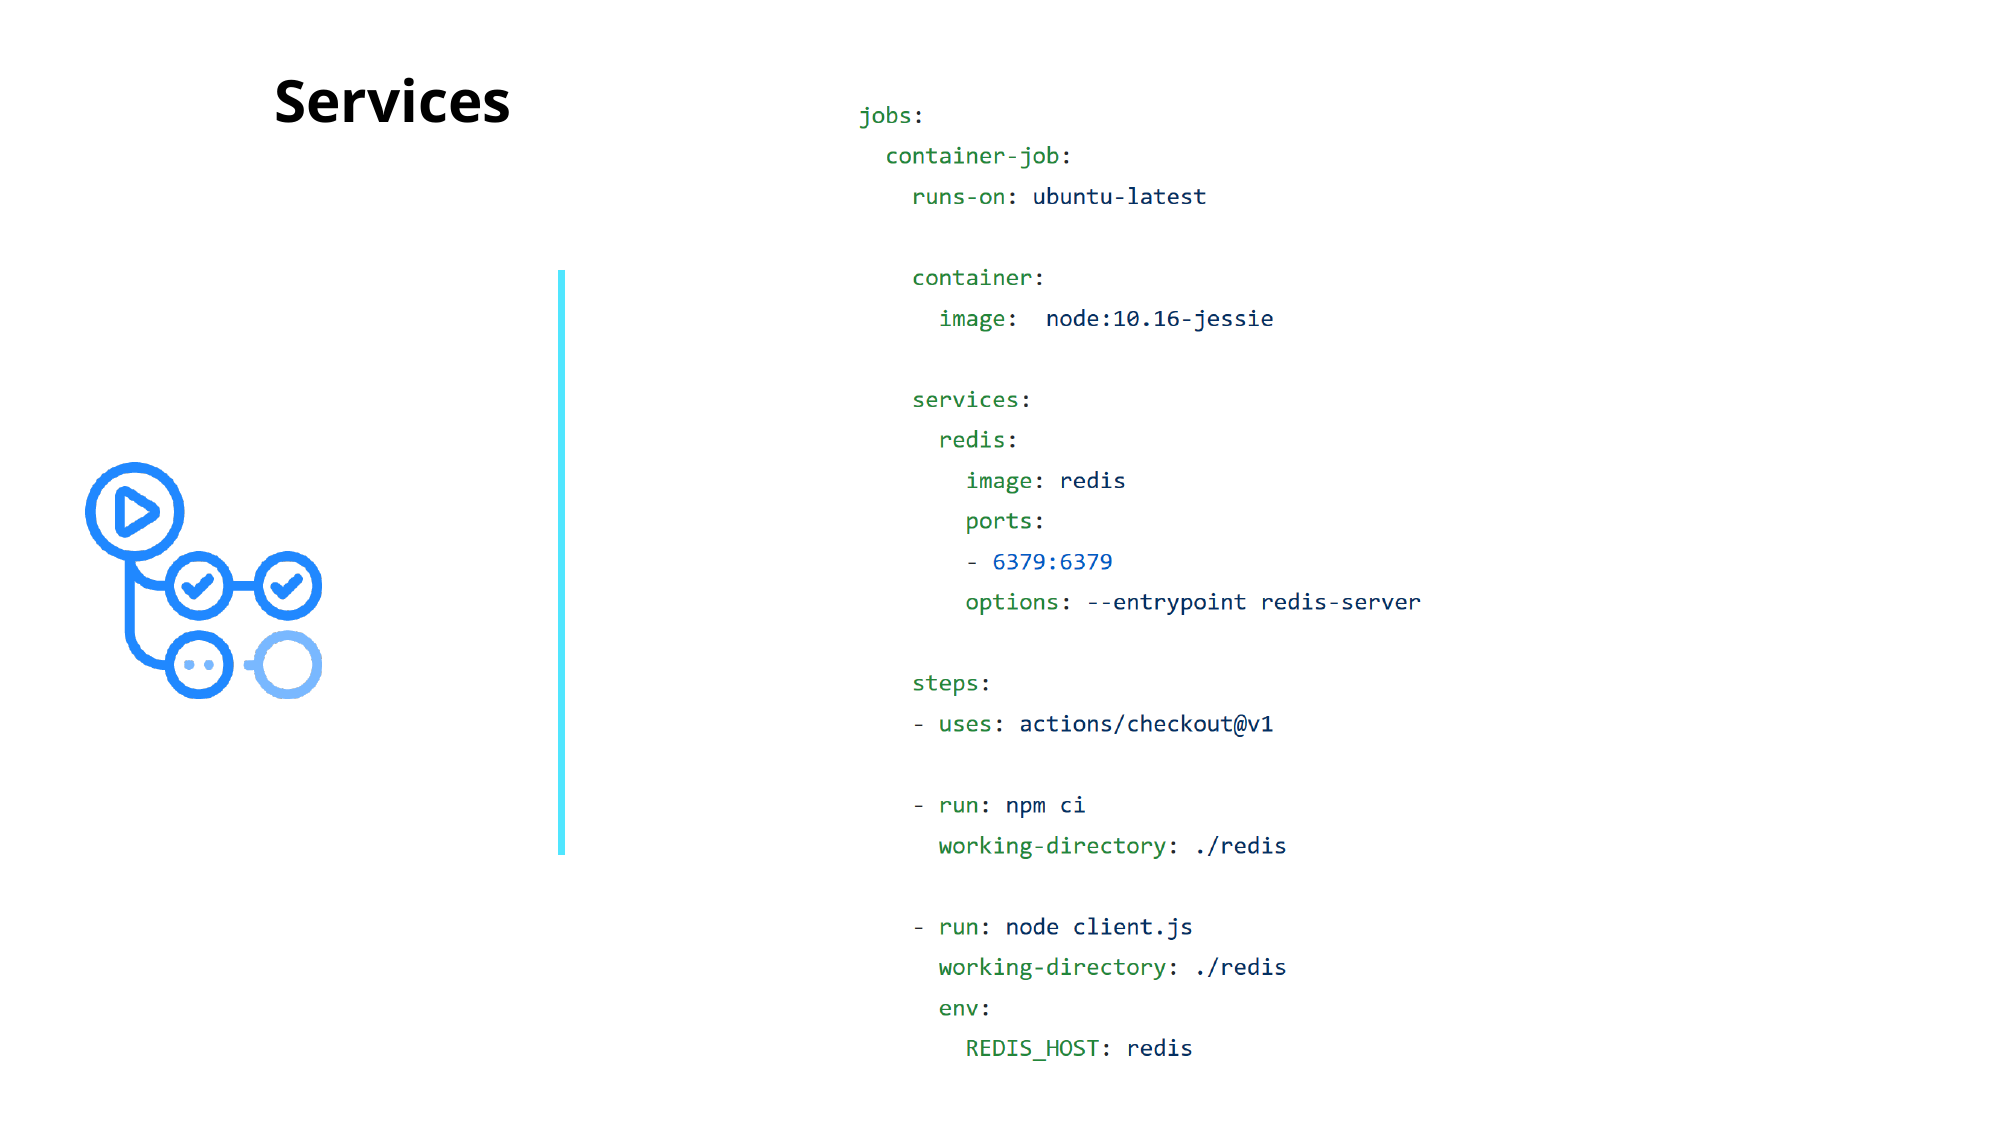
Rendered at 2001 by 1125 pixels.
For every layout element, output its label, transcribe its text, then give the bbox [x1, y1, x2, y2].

text_box Services [259, 57, 1426, 142]
picture [832, 78, 1680, 1069]
picture [85, 462, 322, 699]
